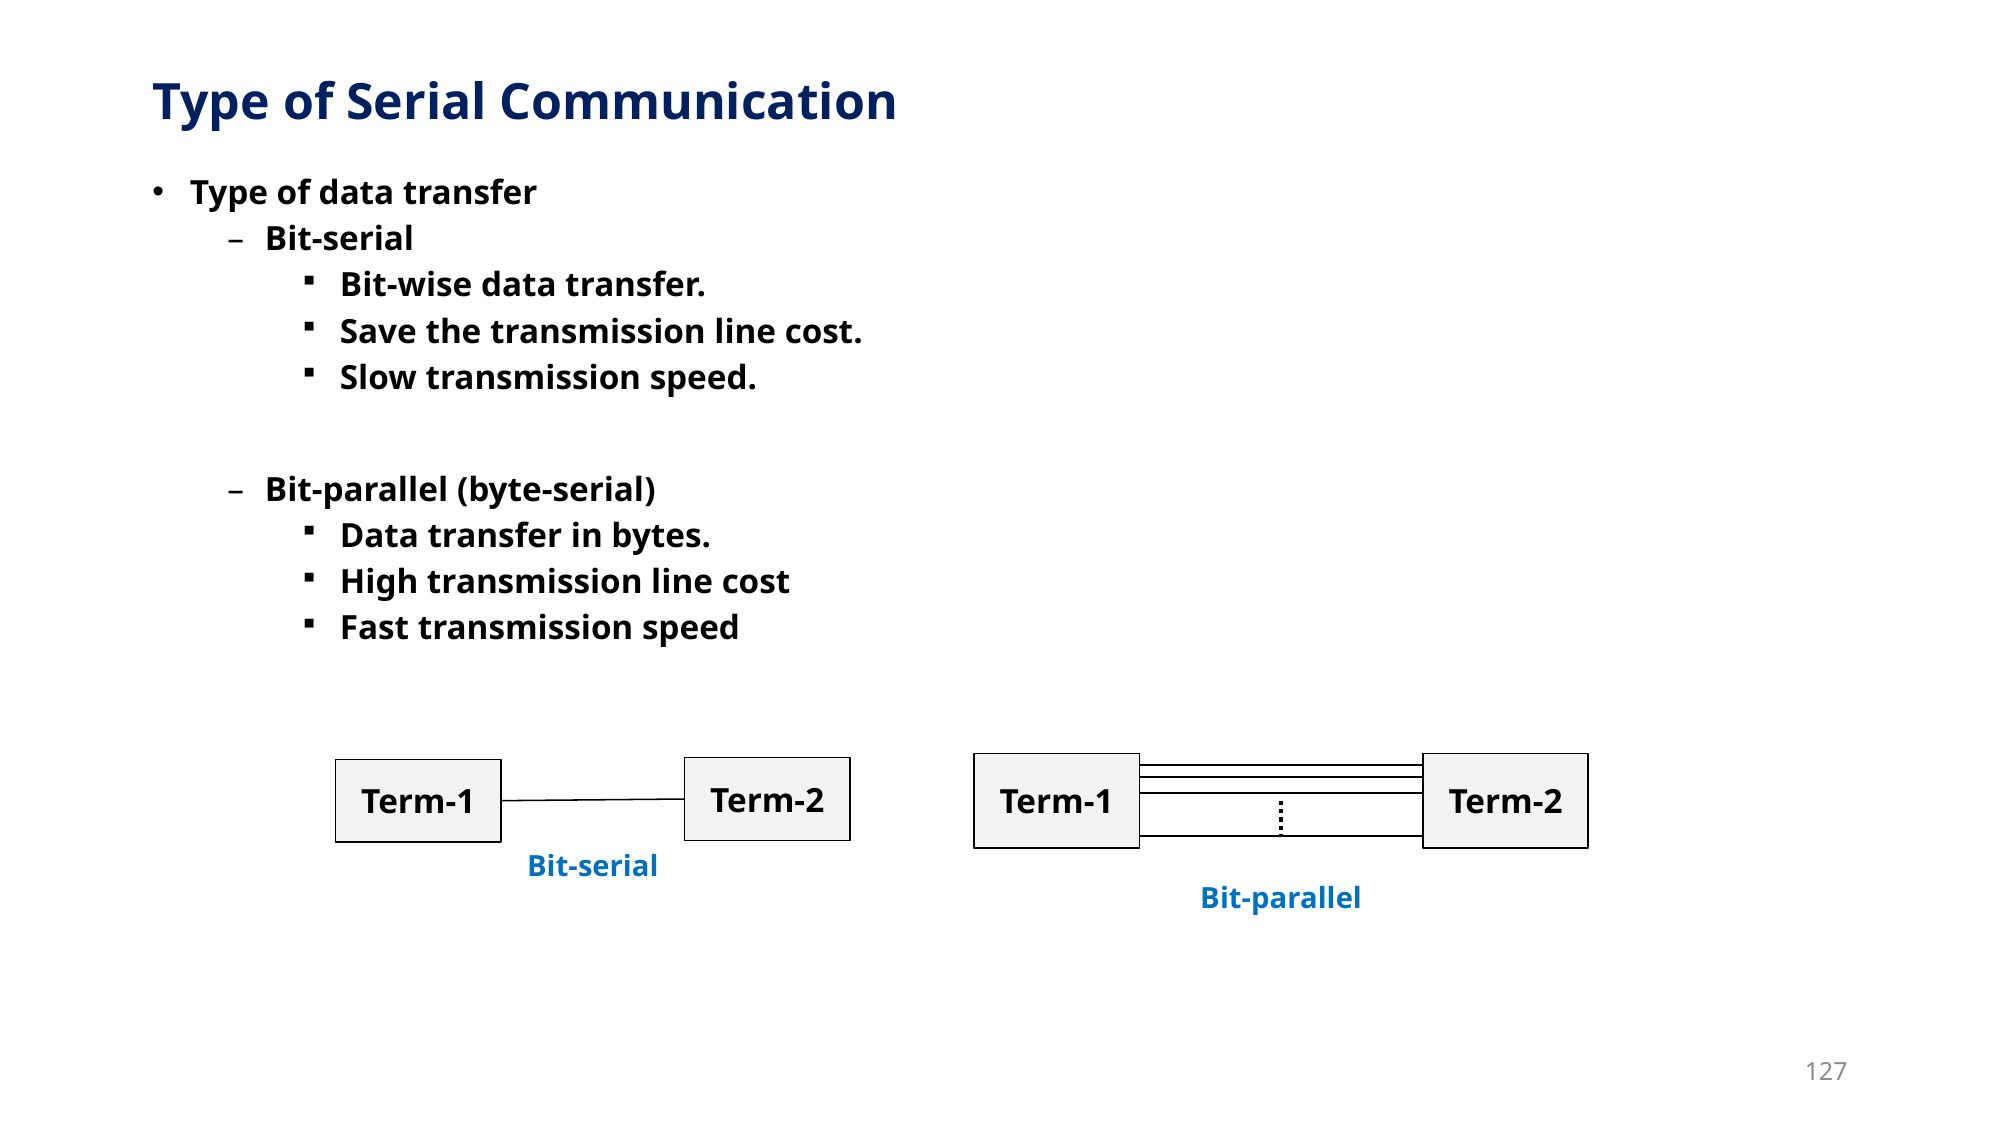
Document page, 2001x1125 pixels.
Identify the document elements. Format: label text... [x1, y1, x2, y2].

title Type of Serial Communication [137, 67, 1863, 139]
text_box Bit-serial [512, 839, 674, 890]
text_box Term-2 [1422, 753, 1589, 848]
text_box Term-1 [973, 753, 1140, 848]
list Type of data transfer Bit-serial Bit-wise data transfer. Save the transmission line cost. Slow transmission speed. Bit-parallel (byte-serial) Data transfer in bytes. High transmission line cost Fast transmission speed [137, 167, 1863, 1014]
text_box Term-2 [684, 757, 850, 841]
text_box Bit-parallel [1185, 871, 1377, 922]
text_box Term-1 [335, 759, 502, 842]
slide_number 127 [1412, 1042, 1863, 1103]
